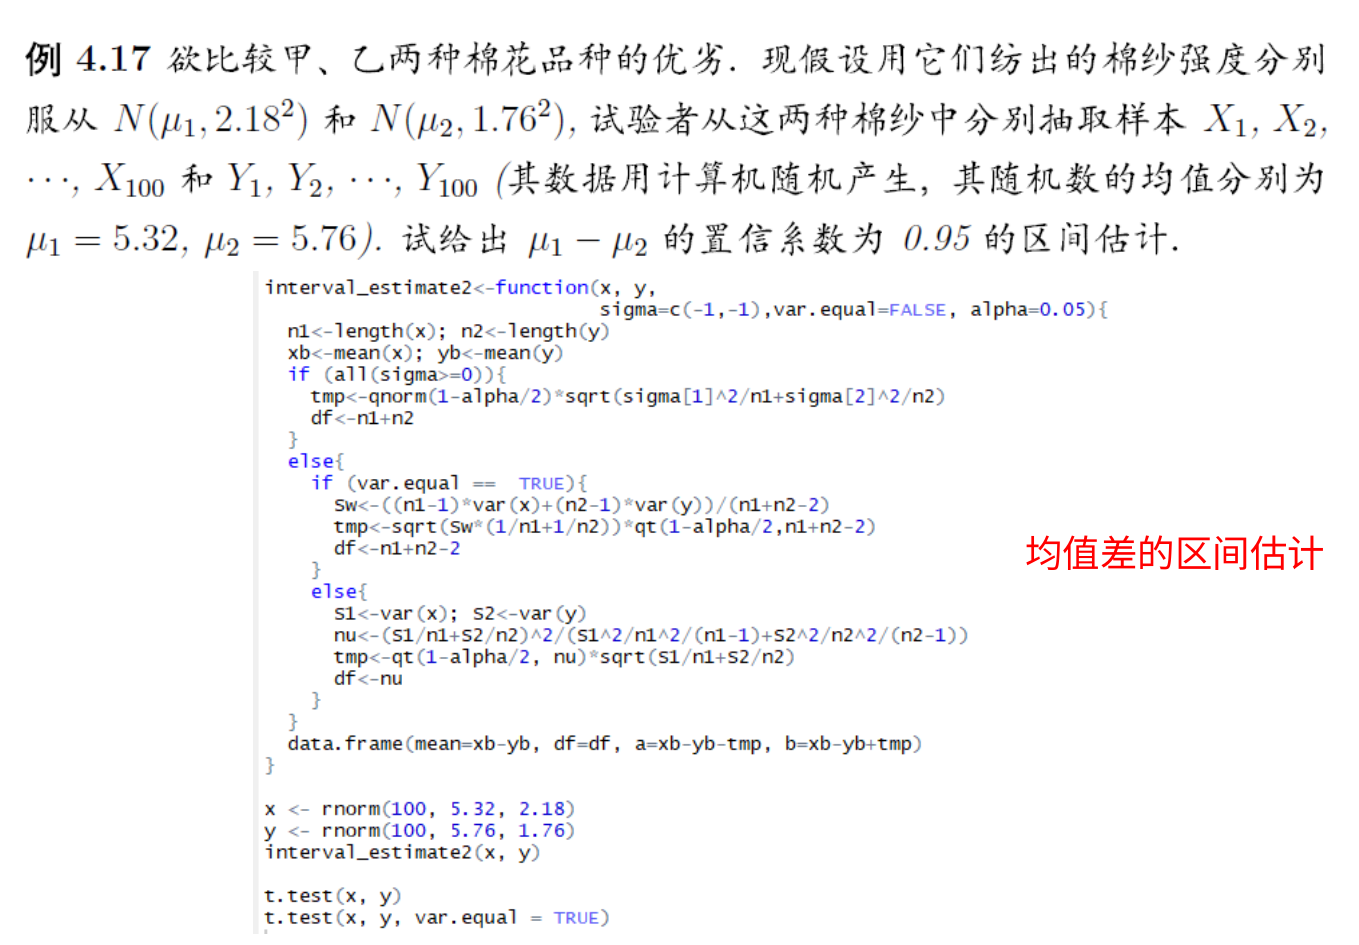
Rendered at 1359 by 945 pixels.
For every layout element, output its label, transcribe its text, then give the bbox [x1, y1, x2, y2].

text_box 均值差的区间估计 [1112, 522, 1341, 583]
picture [20, 24, 1339, 934]
